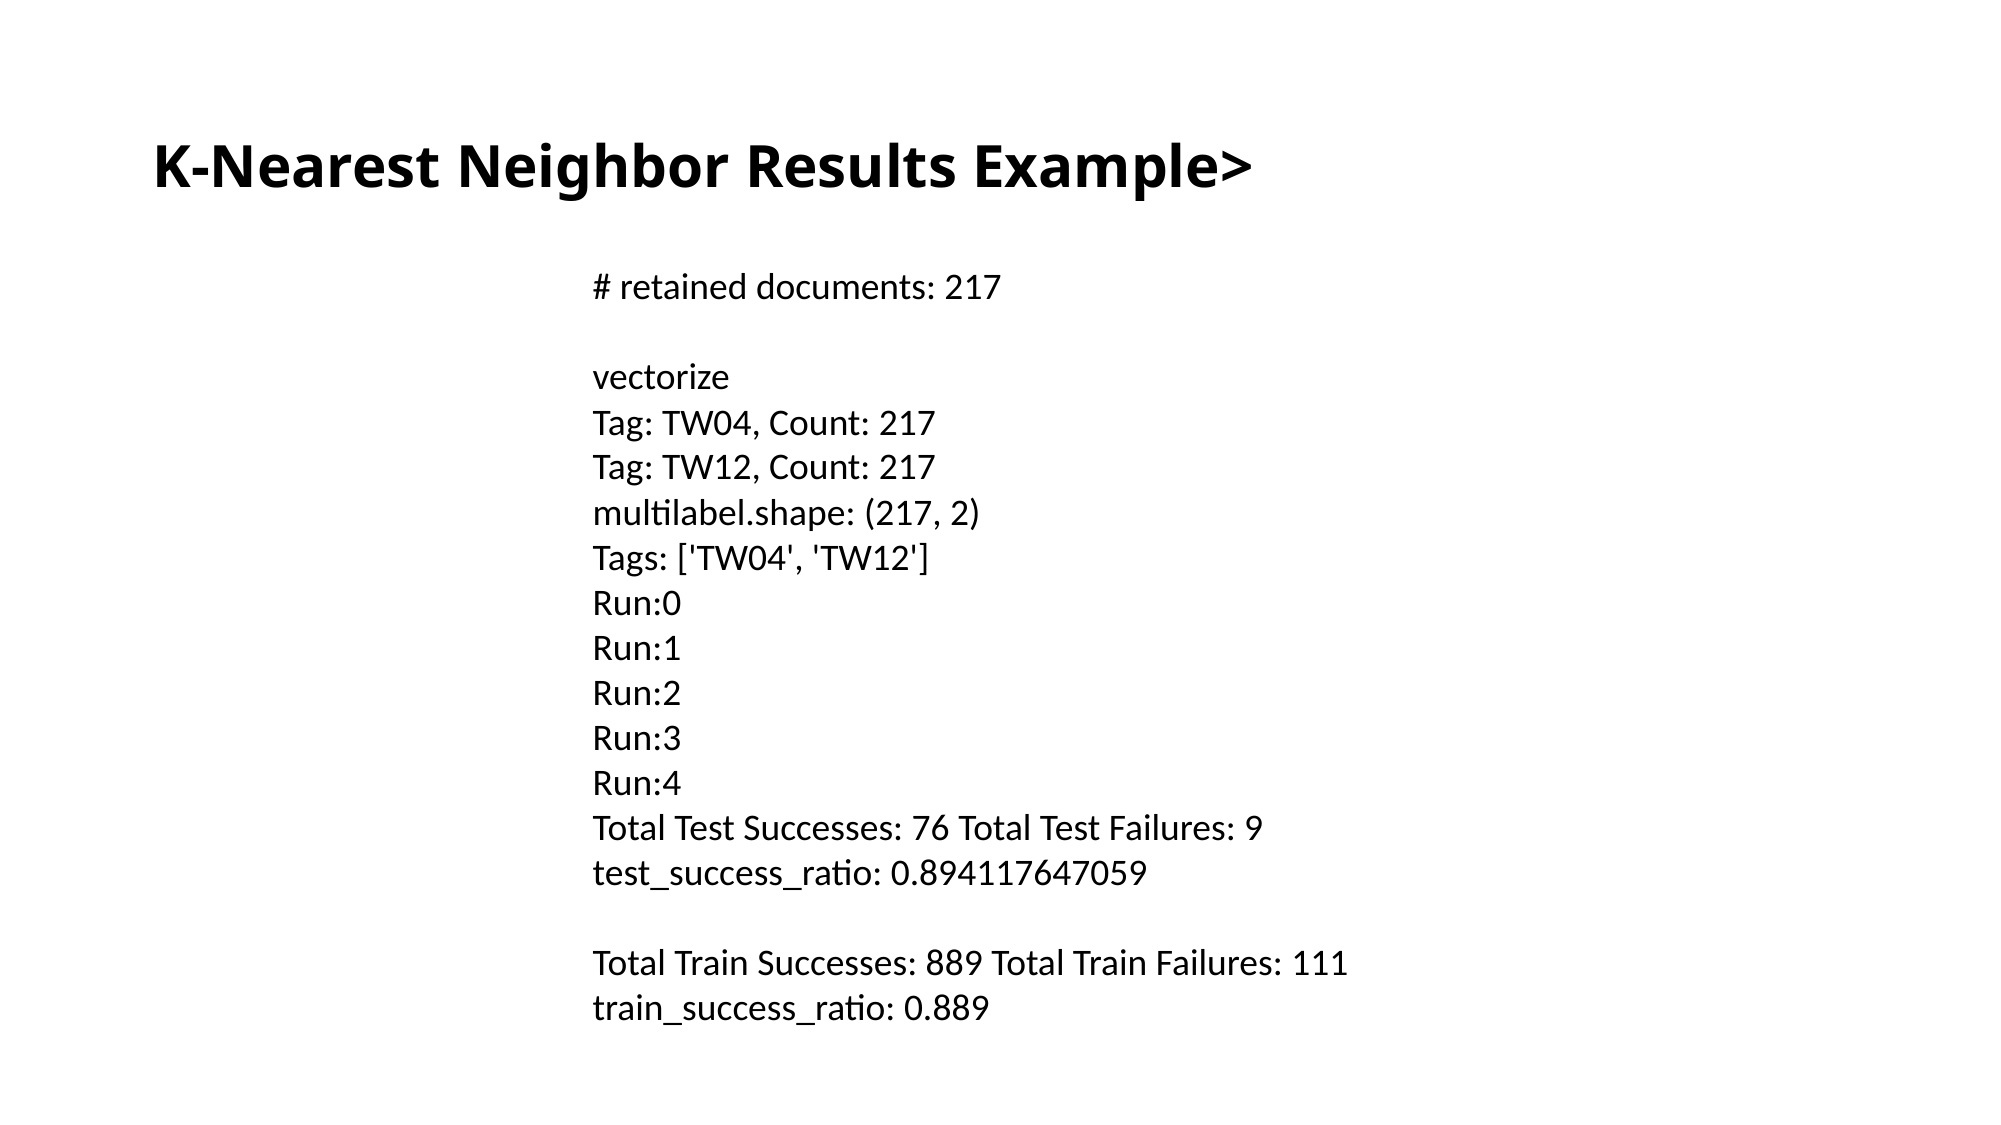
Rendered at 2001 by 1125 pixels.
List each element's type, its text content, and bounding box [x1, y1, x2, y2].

title K-Nearest Neighbor Results Example> [137, 59, 1863, 278]
text_box # retained documents: 217 vectorize Tag: TW04, Count: 217 Tag: TW12, Count: 217 multilabel.shape: (217, 2) Tags: ['TW04', 'TW12'] Run:0 Run:1 Run:2 Run:3 Run:4 Total Test Successes: 76 Total Test Failures: 9 test_success_ratio: 0.894117647059 Total Train Successes: 889 Total Train Failures: 111 train_success_ratio: 0.889 [577, 255, 1578, 1035]
